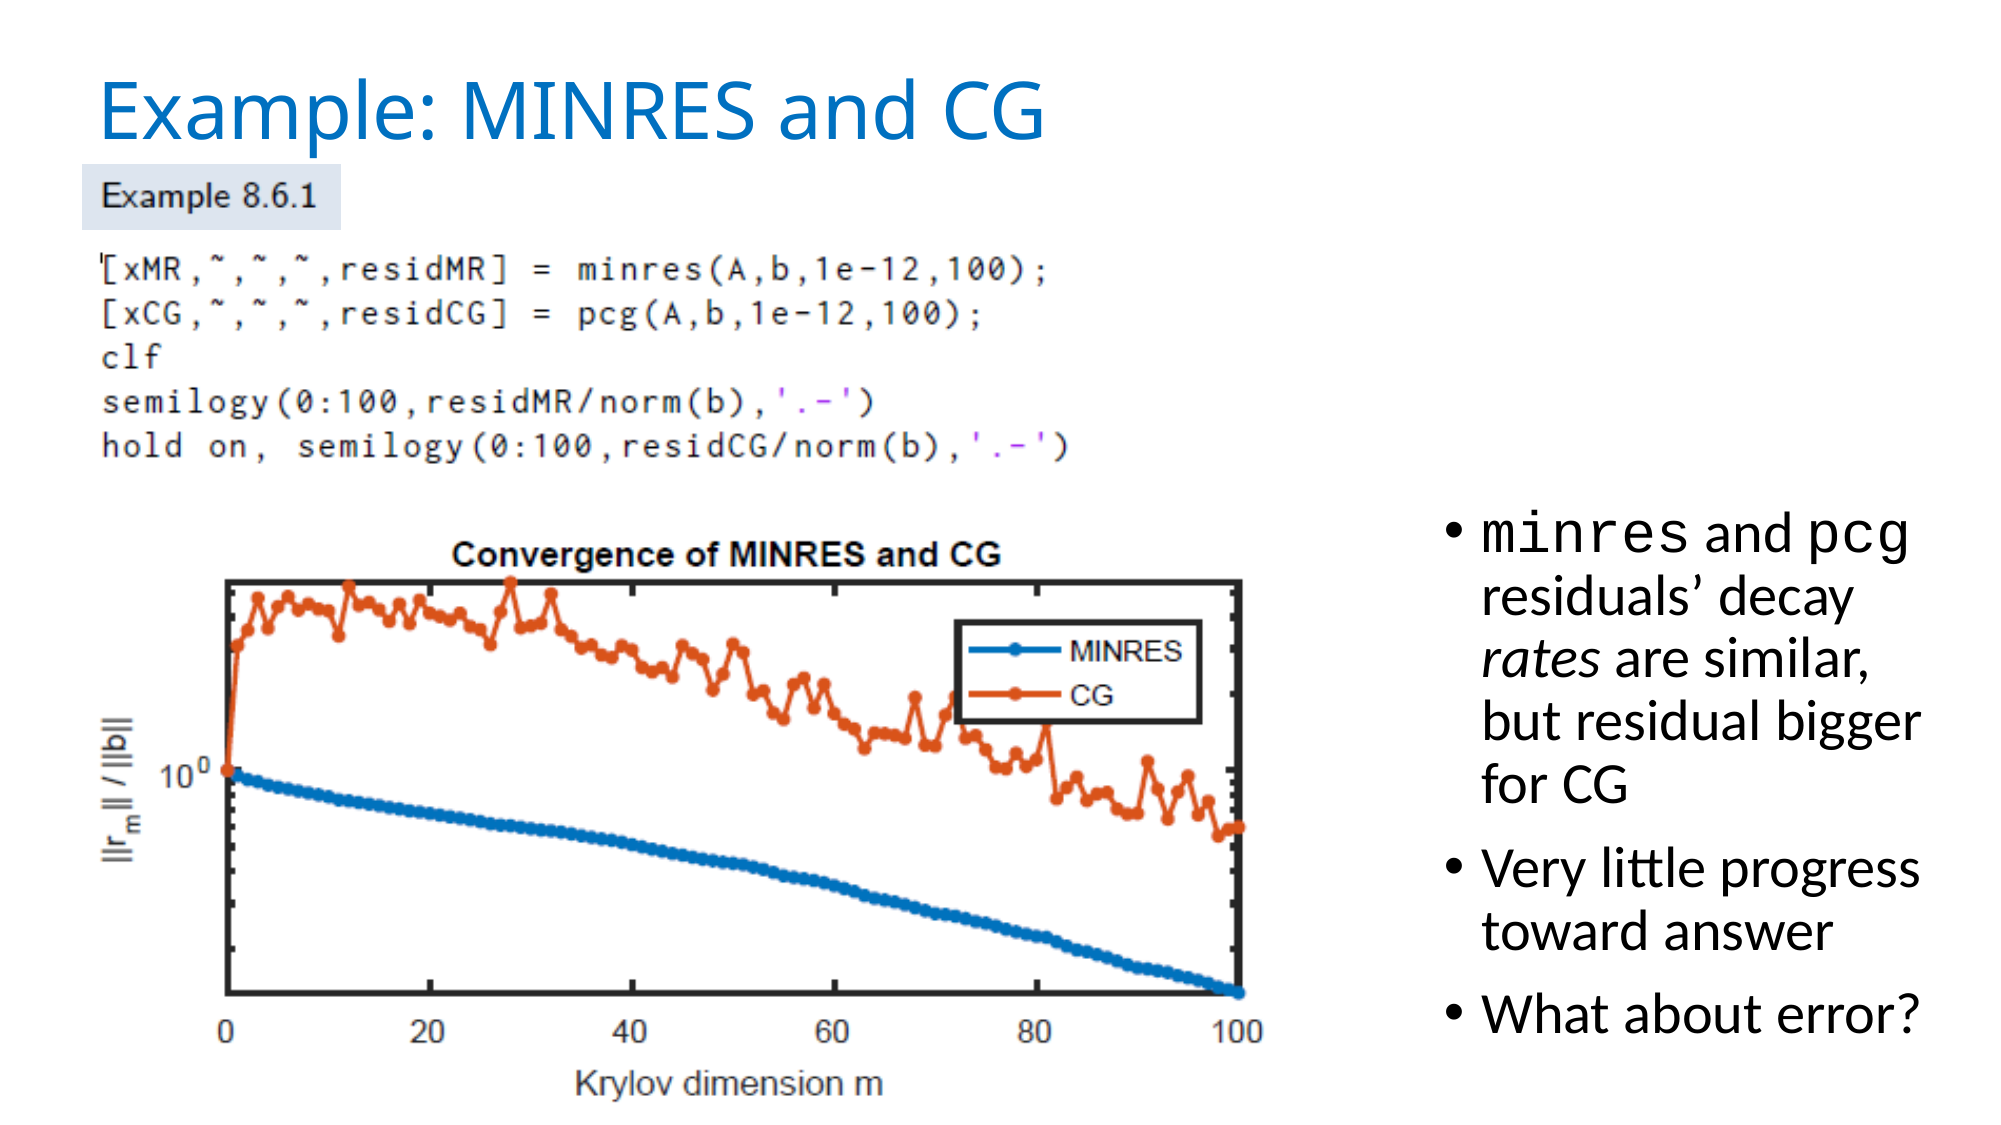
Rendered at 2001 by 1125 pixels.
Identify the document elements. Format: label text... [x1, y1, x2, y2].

text_box minres and pcg residuals’ decay rates are similar, but residual bigger for CG Very little progress toward answer What about error? [1428, 494, 1959, 1079]
title Example: MINRES and CG [82, 62, 1472, 165]
picture [82, 164, 1300, 1117]
